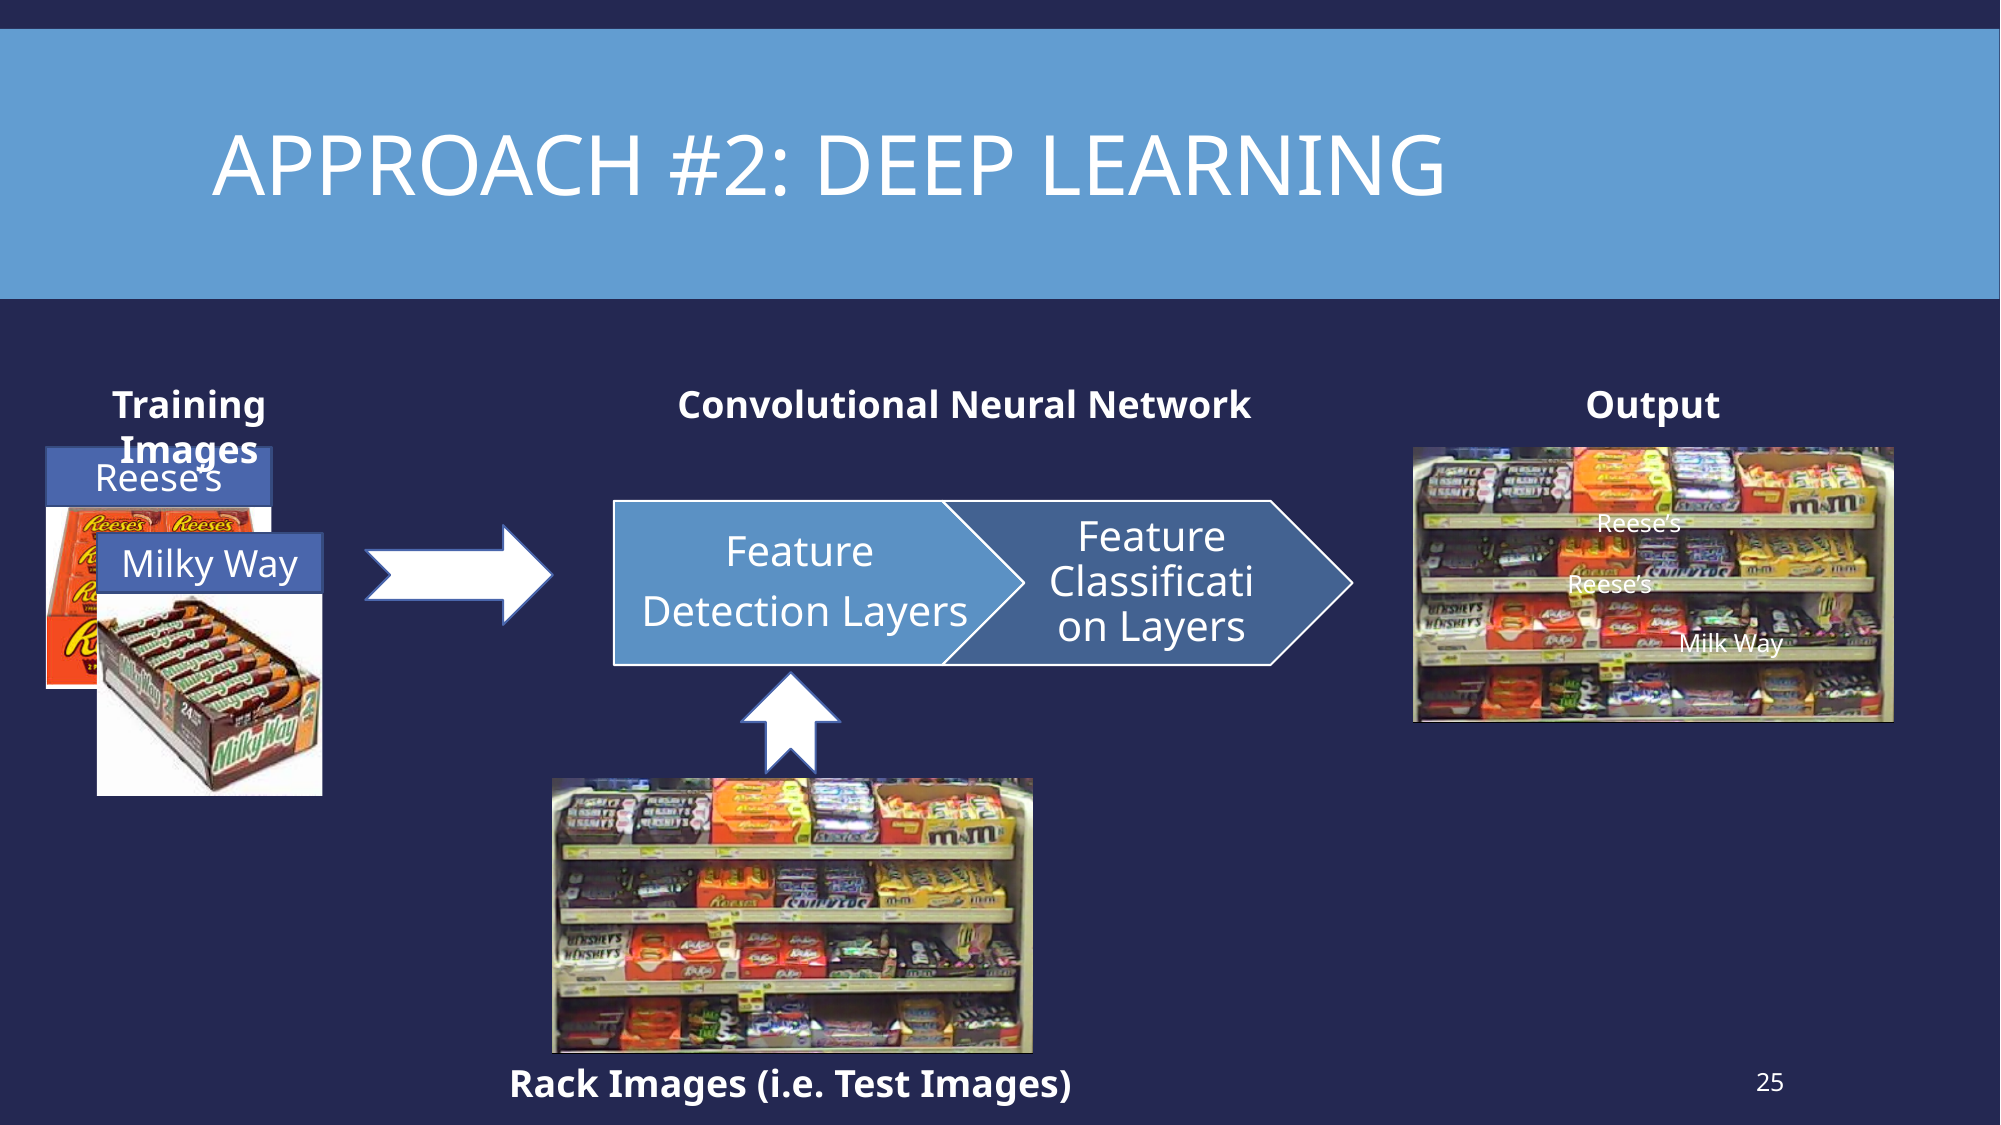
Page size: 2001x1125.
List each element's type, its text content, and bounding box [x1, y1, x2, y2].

slide_number 25 [1748, 1053, 1904, 1114]
text_box Milky Way [277, 532, 324, 589]
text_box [612, 412, 1354, 754]
text_box [364, 524, 554, 626]
title Approach #2: Deep Learning [197, 46, 1803, 295]
text_box Output [1413, 373, 1894, 434]
text_box Training Images [37, 373, 342, 479]
text_box [764, 763, 778, 774]
picture [45, 503, 323, 797]
text_box Reese’s [45, 479, 273, 501]
text_box [803, 763, 817, 774]
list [552, 778, 1033, 1054]
text_box Convolutional Neural Network [662, 373, 1316, 408]
text_box Rack Images (i.e. Test Images) [494, 1052, 1088, 1113]
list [1413, 446, 1894, 723]
